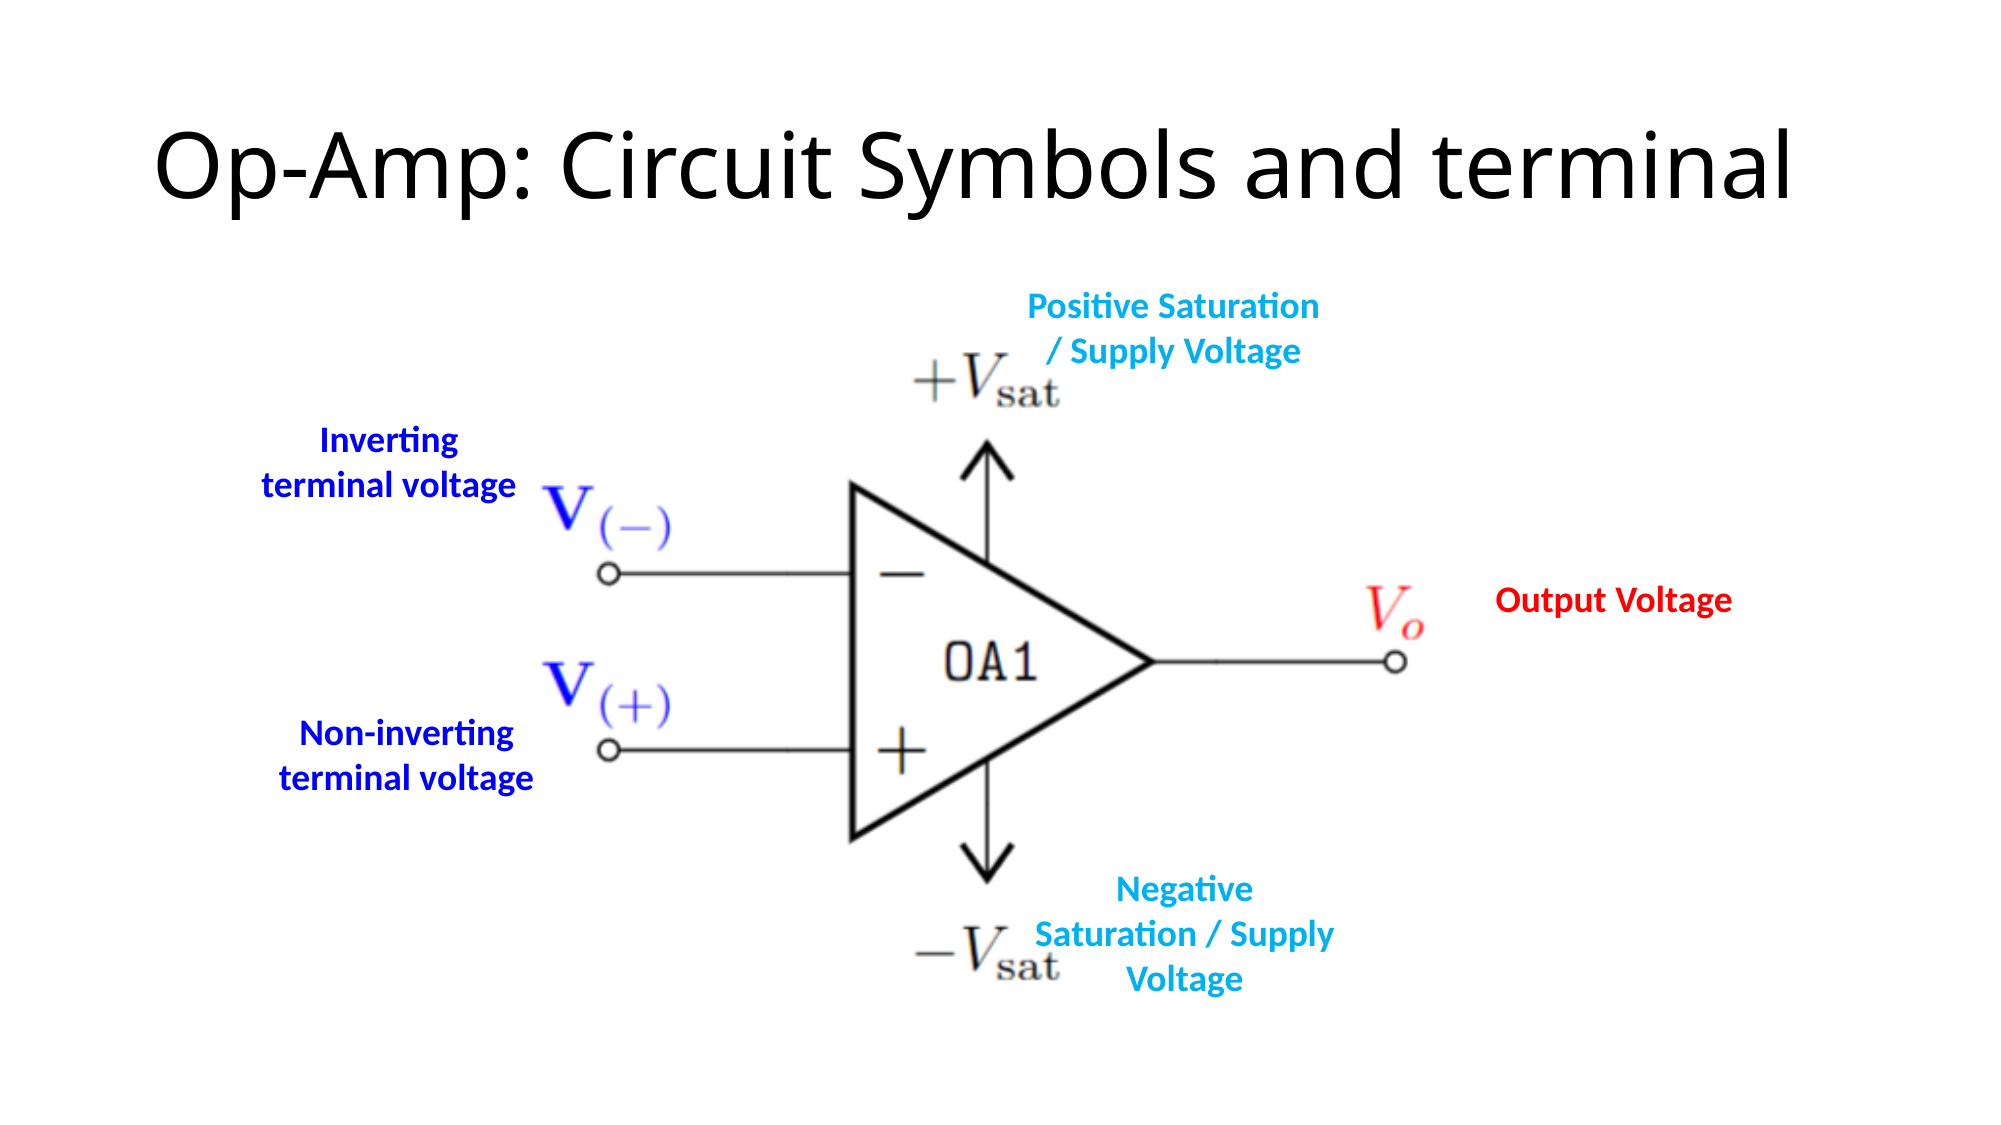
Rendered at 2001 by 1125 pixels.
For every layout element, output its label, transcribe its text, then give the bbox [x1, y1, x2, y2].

text_box Inverting terminal voltage [242, 407, 504, 513]
text_box Output Voltage [1496, 567, 1870, 627]
title Op-Amp: Circuit Symbols and terminal [137, 59, 1863, 278]
text_box Non-inverting terminal voltage [242, 700, 504, 806]
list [504, 273, 1496, 1039]
